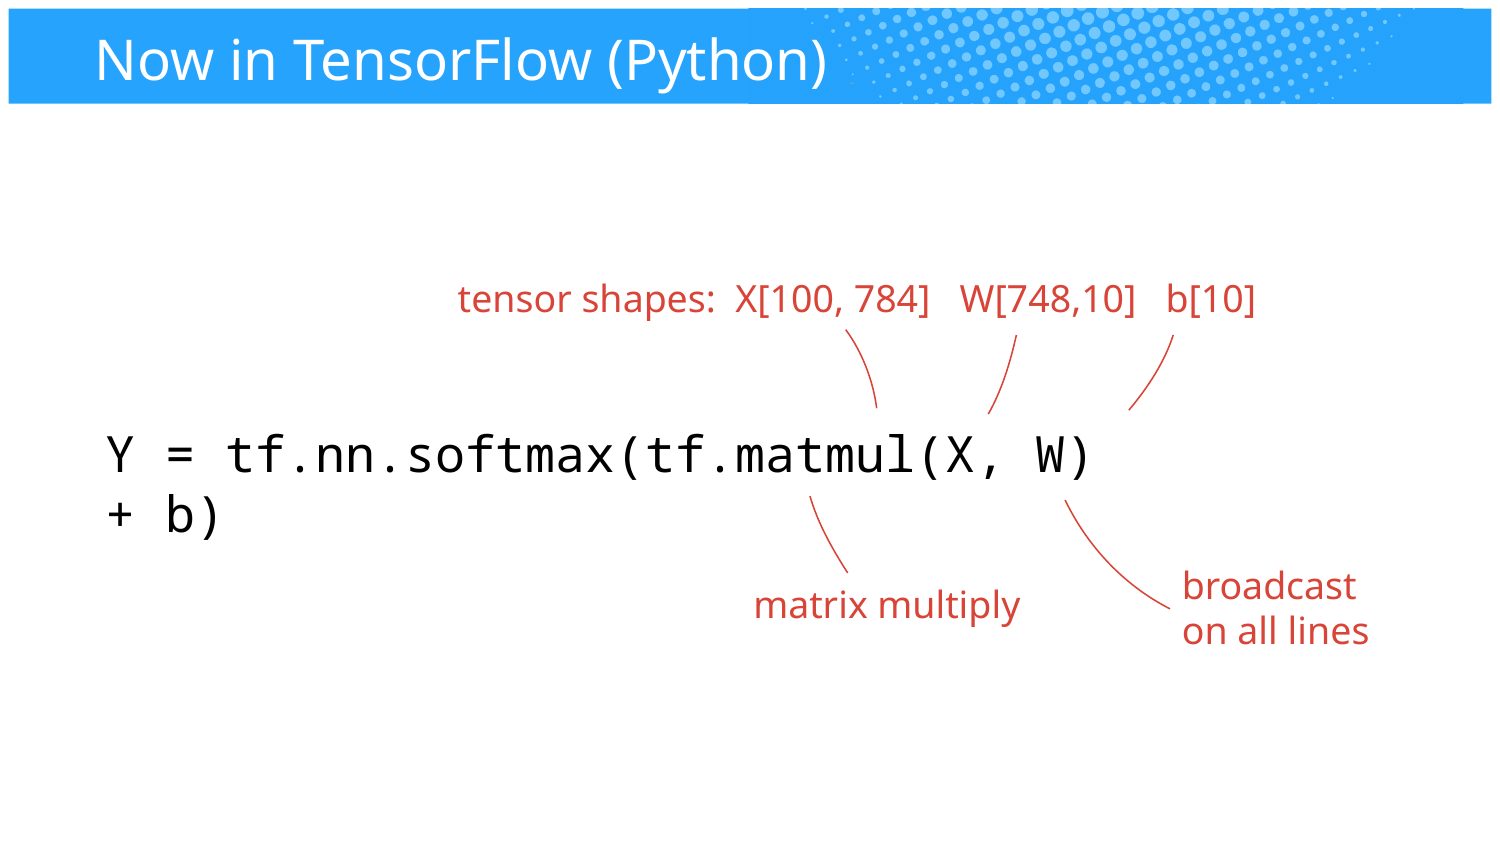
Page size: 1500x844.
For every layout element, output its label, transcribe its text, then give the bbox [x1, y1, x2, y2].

text_box [809, 496, 848, 573]
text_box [8, 8, 1492, 106]
text_box matrix multiply [738, 565, 1060, 654]
text_box broadcast on all lines [1166, 546, 1407, 635]
text_box tensor shapes: X[100, 784] W[748,10] b[10] [442, 259, 1280, 344]
text_box [1065, 500, 1171, 609]
text_box [988, 335, 1017, 415]
text_box [845, 329, 877, 409]
text_box Y = tf.nn.softmax(tf.matmul(X, W) + b) [90, 407, 1169, 503]
text_box [1128, 334, 1174, 411]
